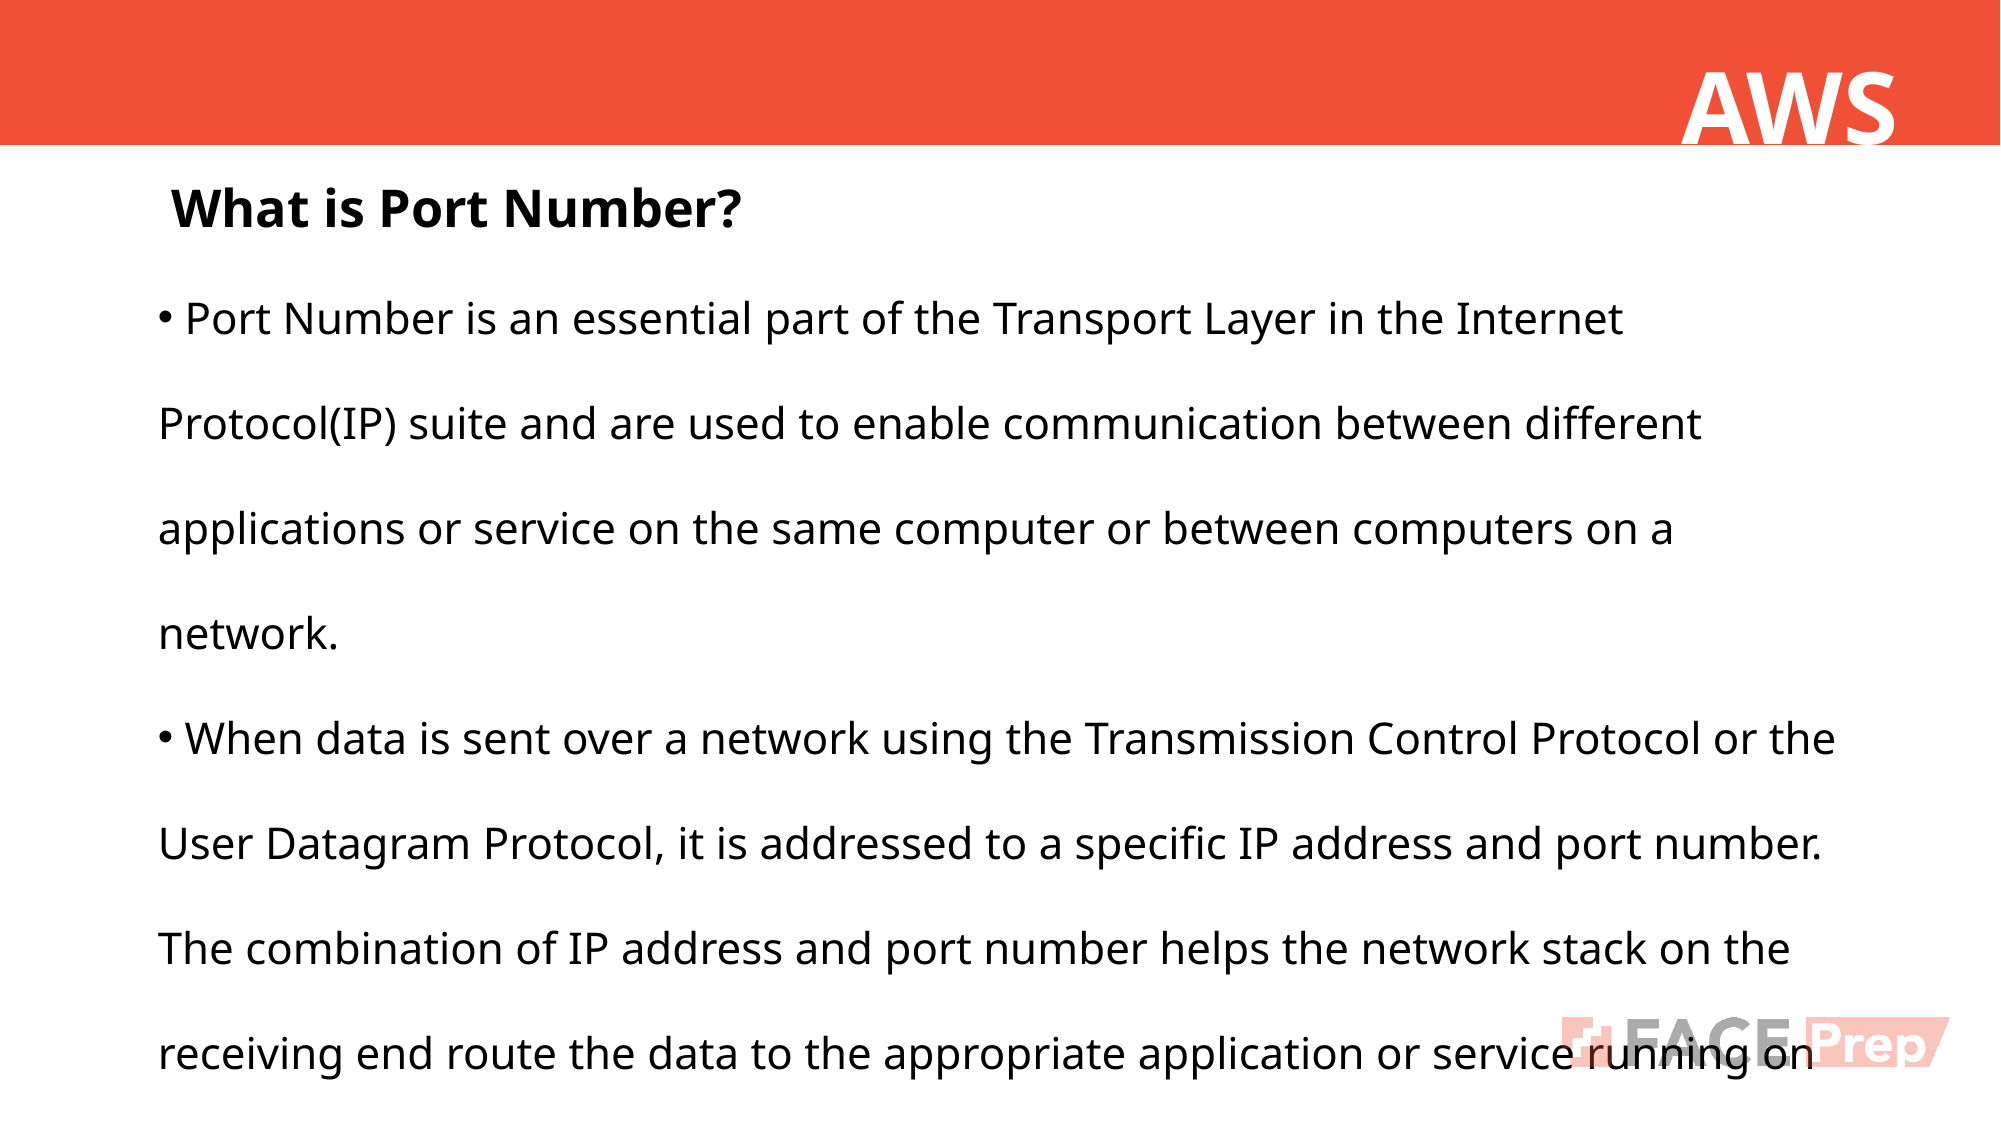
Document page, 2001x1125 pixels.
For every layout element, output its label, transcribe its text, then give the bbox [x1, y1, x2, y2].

text_box [0, 1, 2000, 145]
picture [1562, 1017, 1950, 1067]
text_box AWS [638, 37, 1914, 173]
text_box What is Port Number? Port Number is an essential part of the Transport Layer in the Internet Protocol(IP) suite and are used to enable communication between different applications or service on the same computer or between computers on a network. When data is sent over a network using the Transmission Control Protocol or the User Datagram Protocol, it is addressed to a specific IP address and port number. The combination of IP address and port number helps the network stack on the receiving end route the data to the appropriate application or service running on that device. [142, 145, 1857, 1125]
